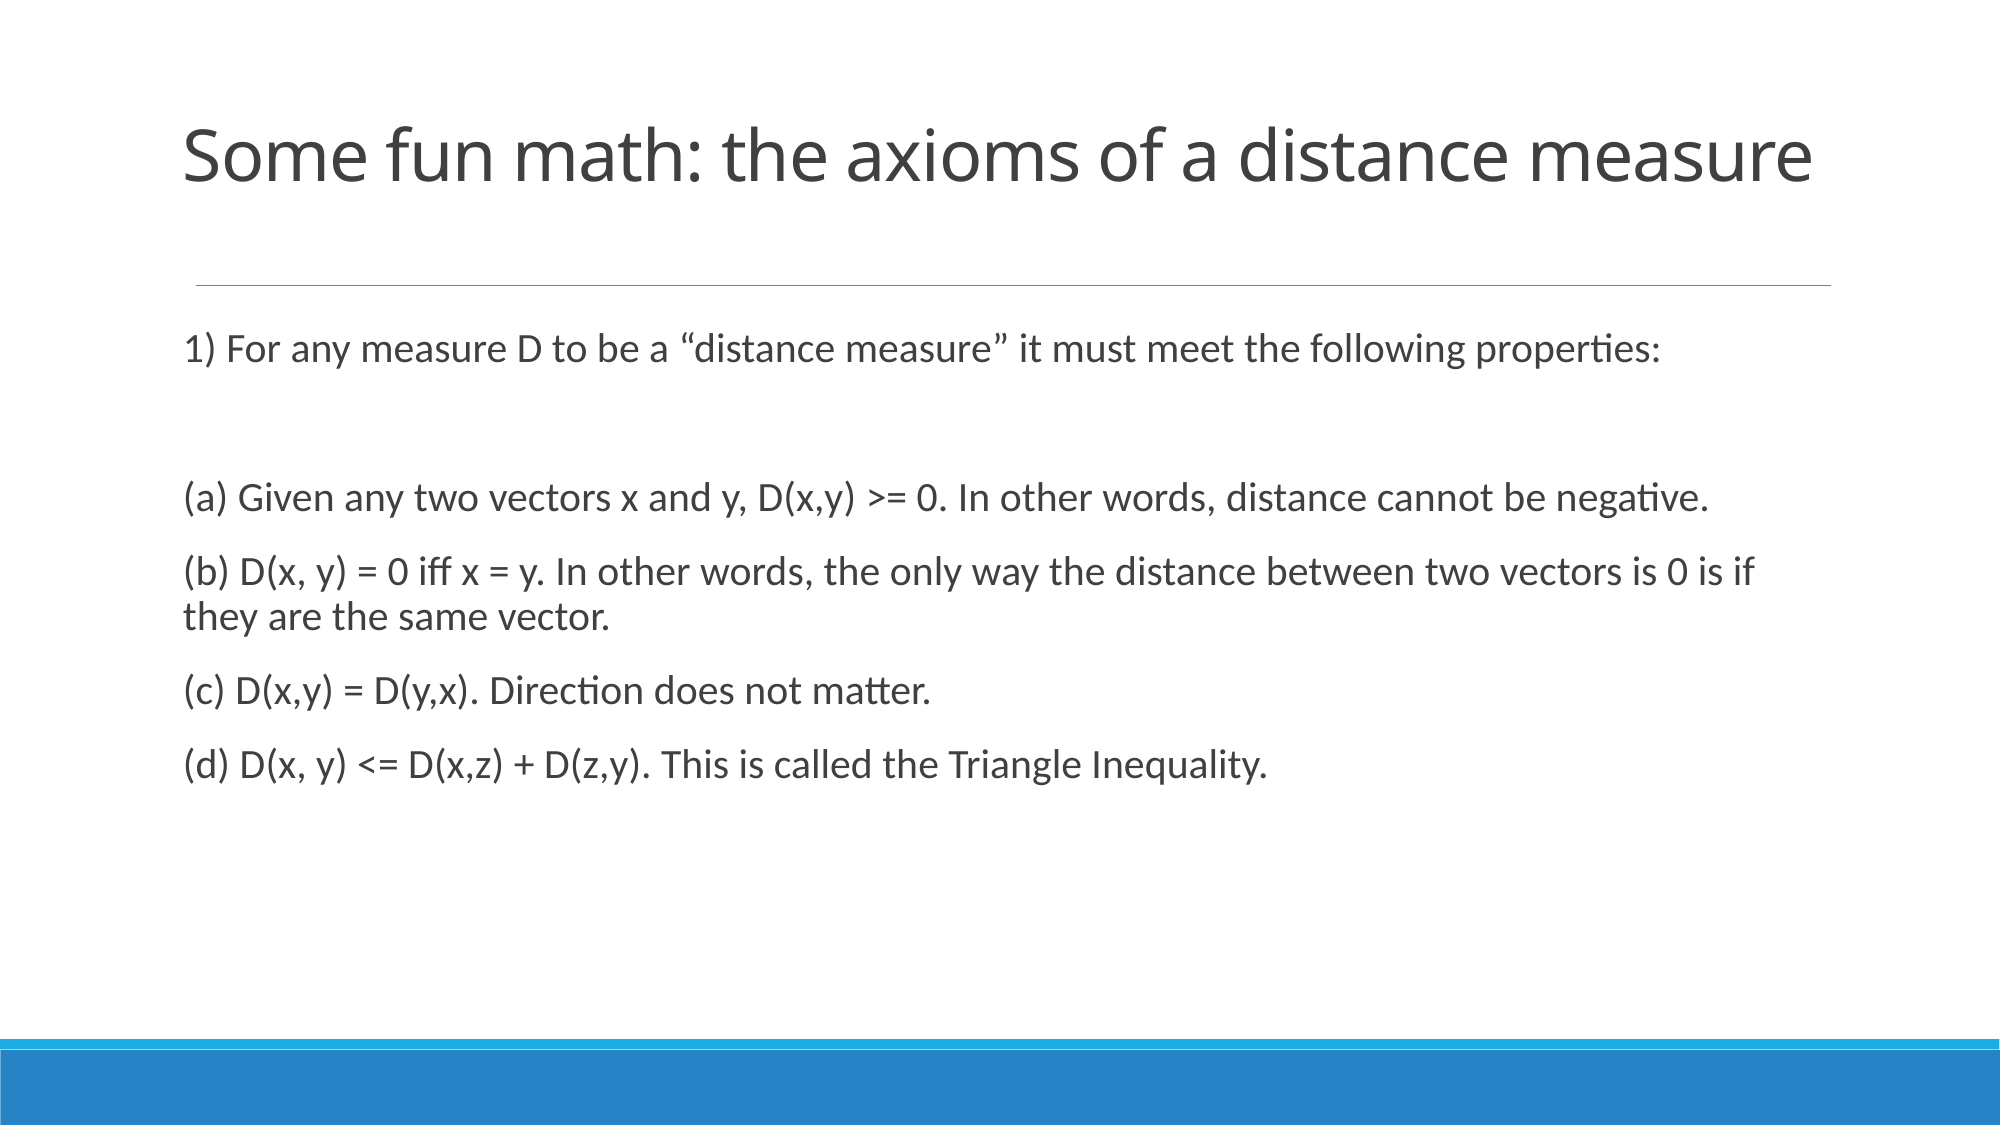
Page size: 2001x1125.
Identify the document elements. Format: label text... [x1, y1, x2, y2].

list 1) For any measure D to be a “distance measure” it must meet the following properties: (a) Given any two vectors x and y, D(x,y) >= 0. In other words, distance cannot be negative. (b) D(x, y) = 0 iff x = y. In other words, the only way the distance between two vectors is 0 is if they are the same vector. (c) D(x,y) = D(y,x). Direction does not matter. (d) D(x, y) <= D(x,z) + D(z,y). This is called the Triangle Inequality. [168, 319, 1763, 1035]
title Some fun math: the axioms of a distance measure [168, 96, 1834, 204]
